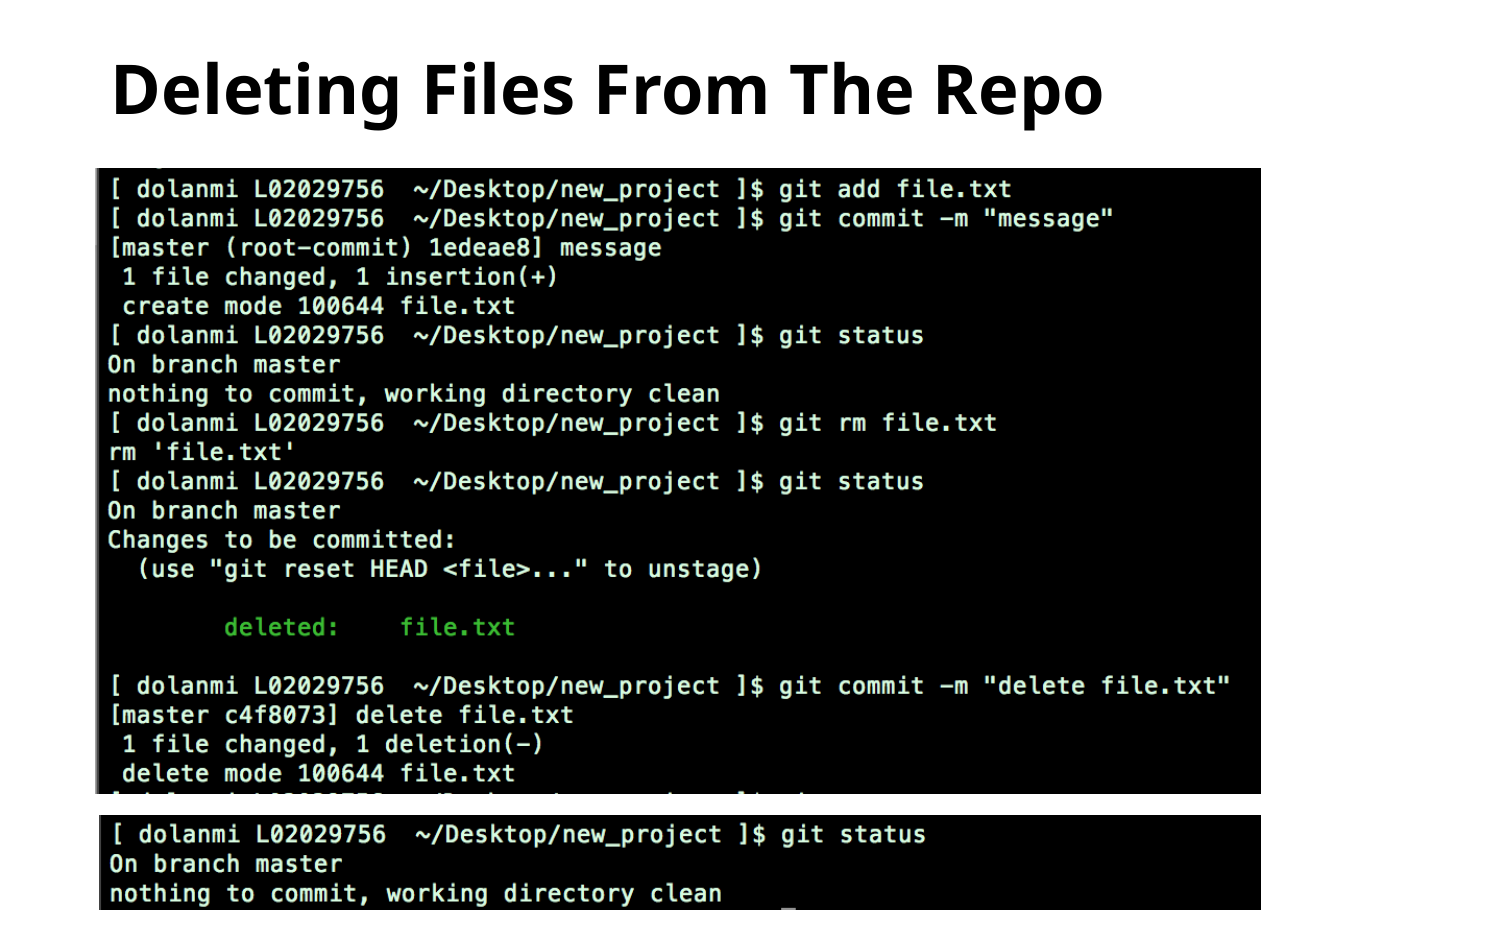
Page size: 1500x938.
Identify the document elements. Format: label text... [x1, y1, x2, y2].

picture [95, 168, 1261, 794]
title Deleting Files From The Repo [95, 2, 1390, 184]
picture [99, 815, 1261, 910]
